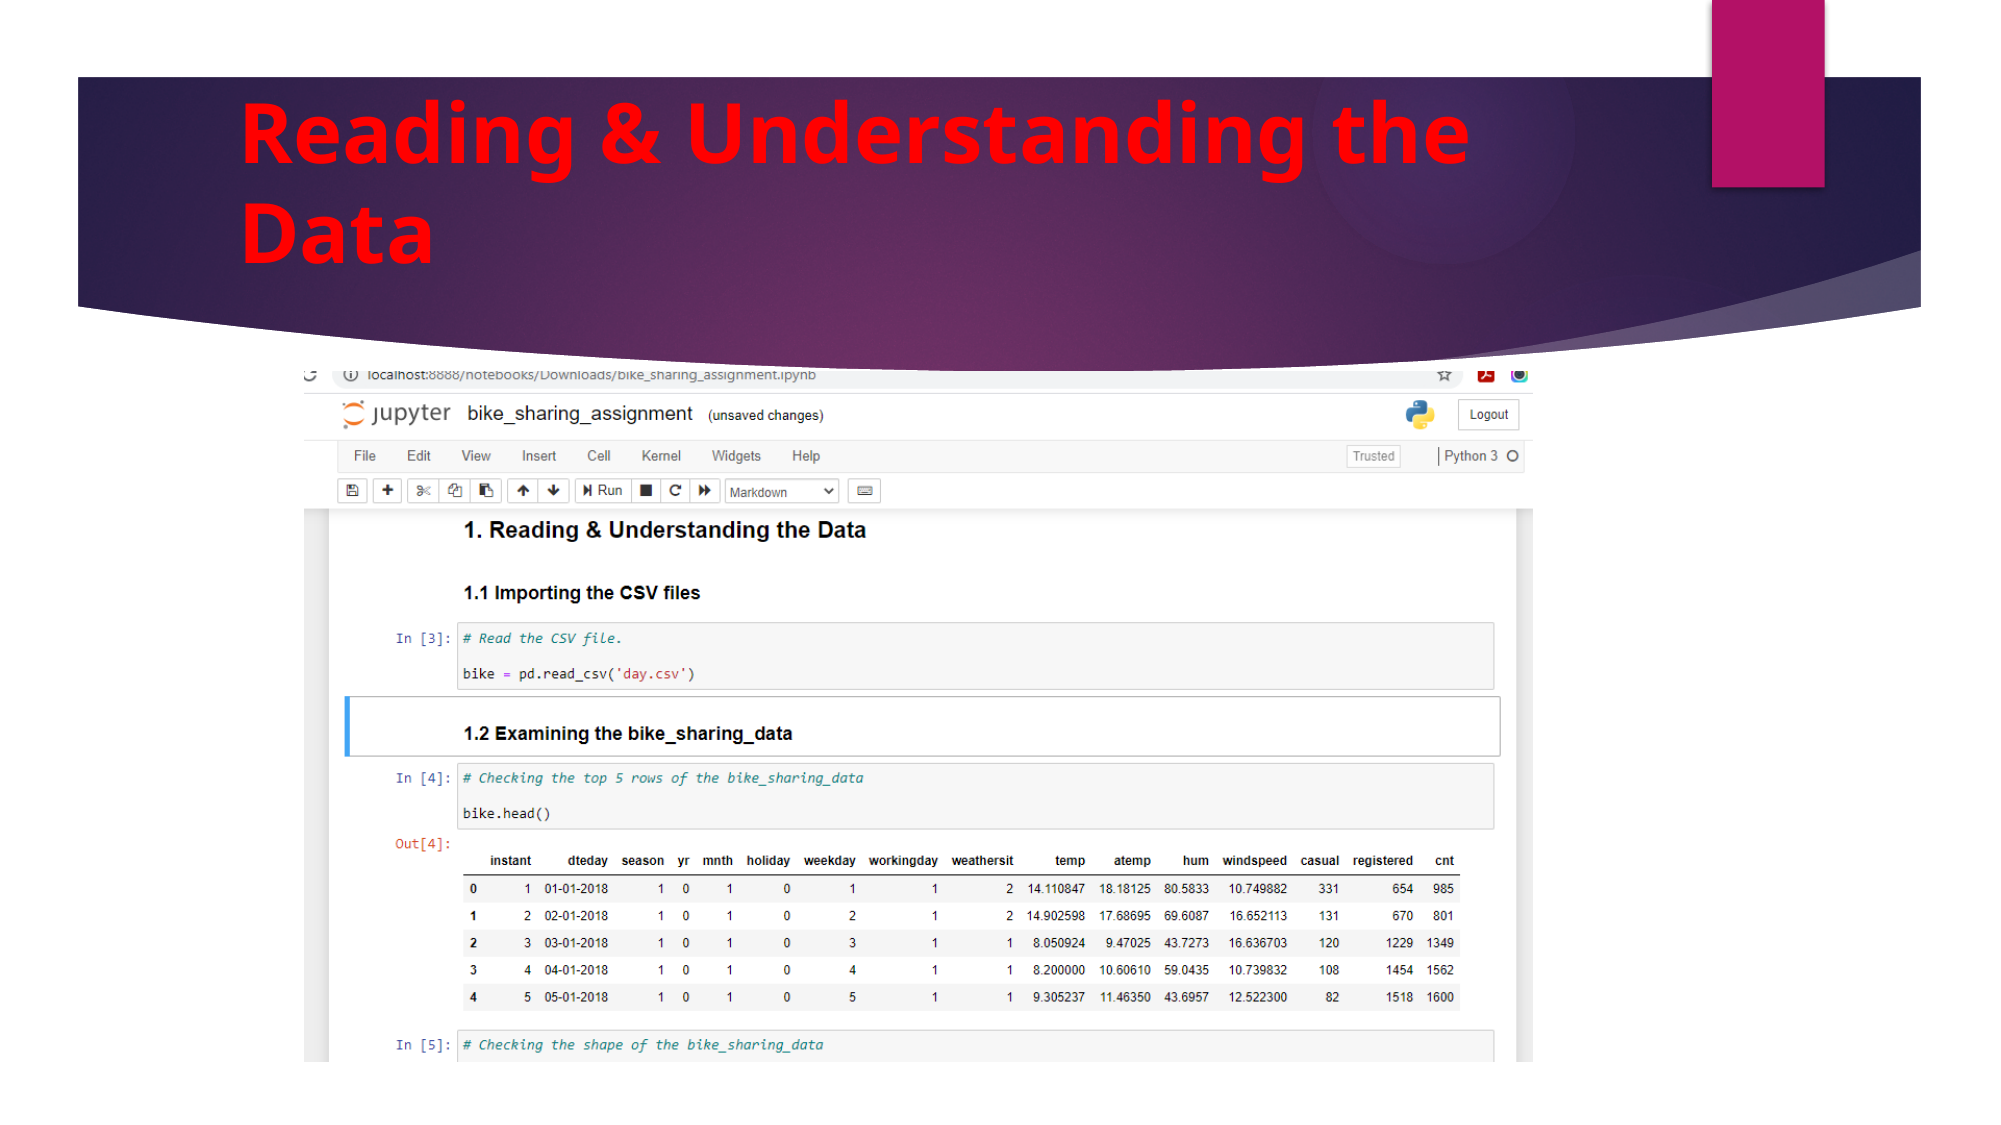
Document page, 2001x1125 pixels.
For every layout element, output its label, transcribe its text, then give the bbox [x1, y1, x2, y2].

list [303, 371, 1533, 1062]
title Reading & Understanding the Data [223, 172, 1661, 289]
